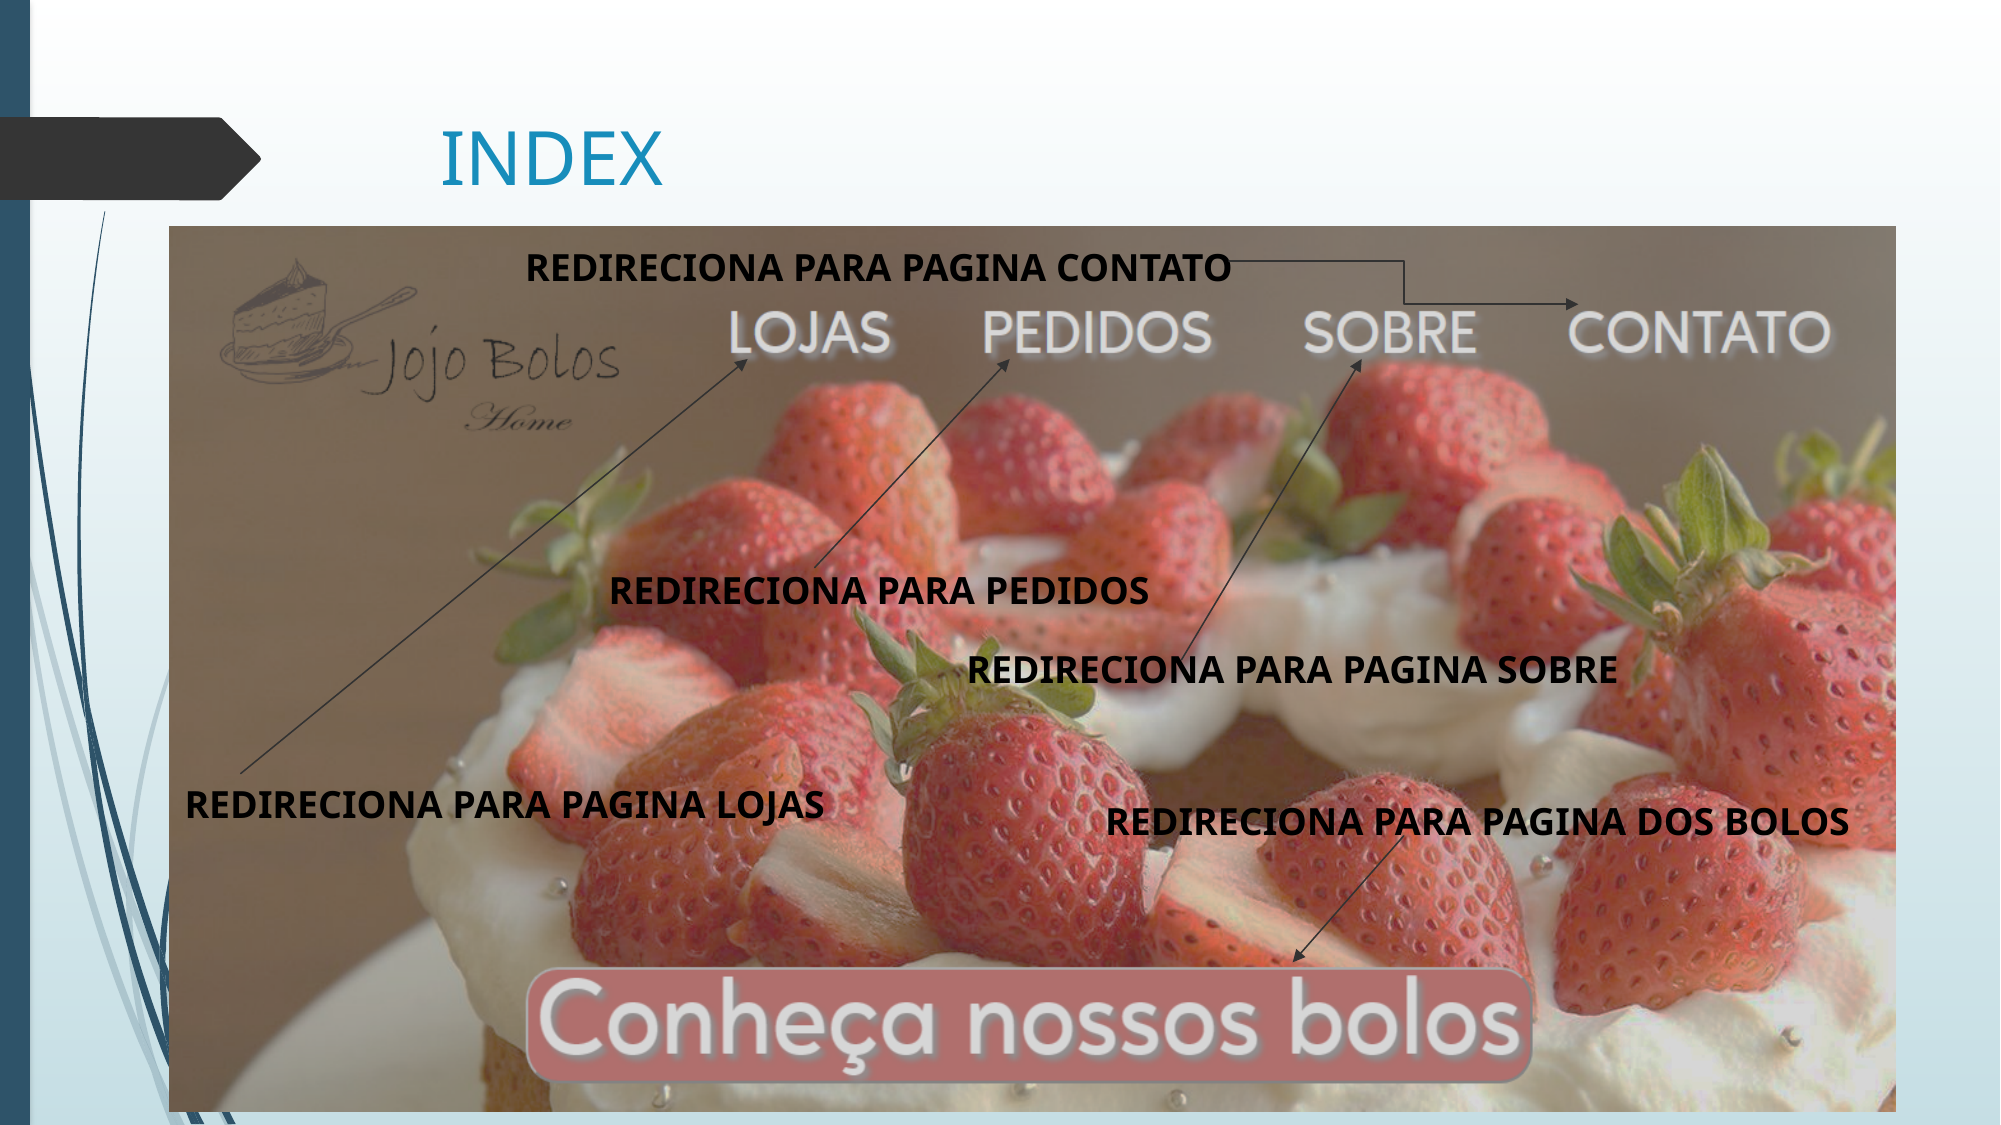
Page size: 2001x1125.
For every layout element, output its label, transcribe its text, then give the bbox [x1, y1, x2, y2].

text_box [1292, 835, 1404, 963]
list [169, 225, 1896, 1112]
title INDEX [425, 102, 1888, 225]
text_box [1228, 260, 1579, 305]
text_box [240, 358, 748, 774]
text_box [1181, 358, 1362, 661]
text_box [814, 358, 1010, 568]
